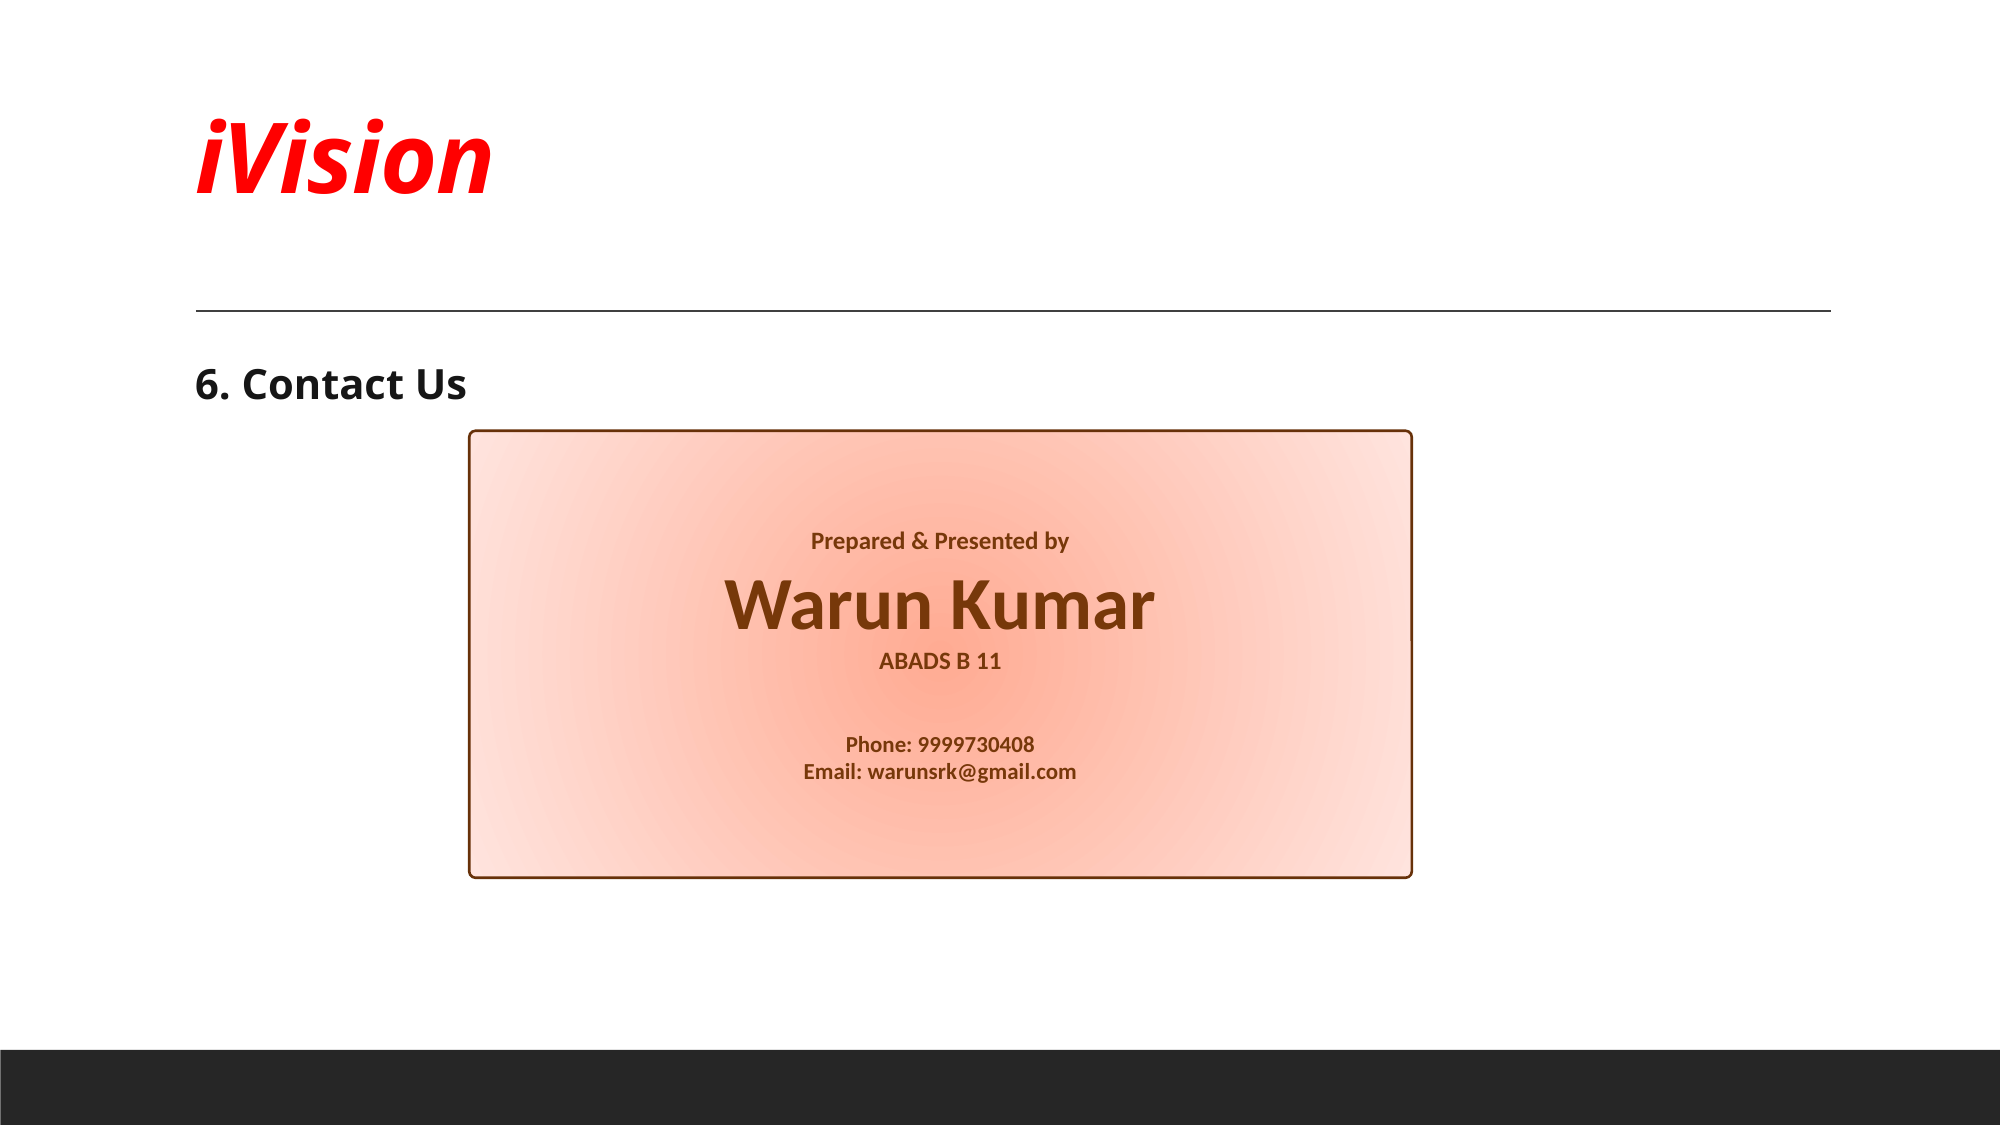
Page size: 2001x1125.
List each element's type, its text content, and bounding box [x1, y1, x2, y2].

text_box Prepared & Presented by Warun Kumar ABADS B 11 Phone: 9999730408 Email: warunsrk@gmail.com [467, 429, 1414, 880]
title iVision [180, 47, 1830, 223]
list 6. Contact Us [180, 345, 1849, 963]
